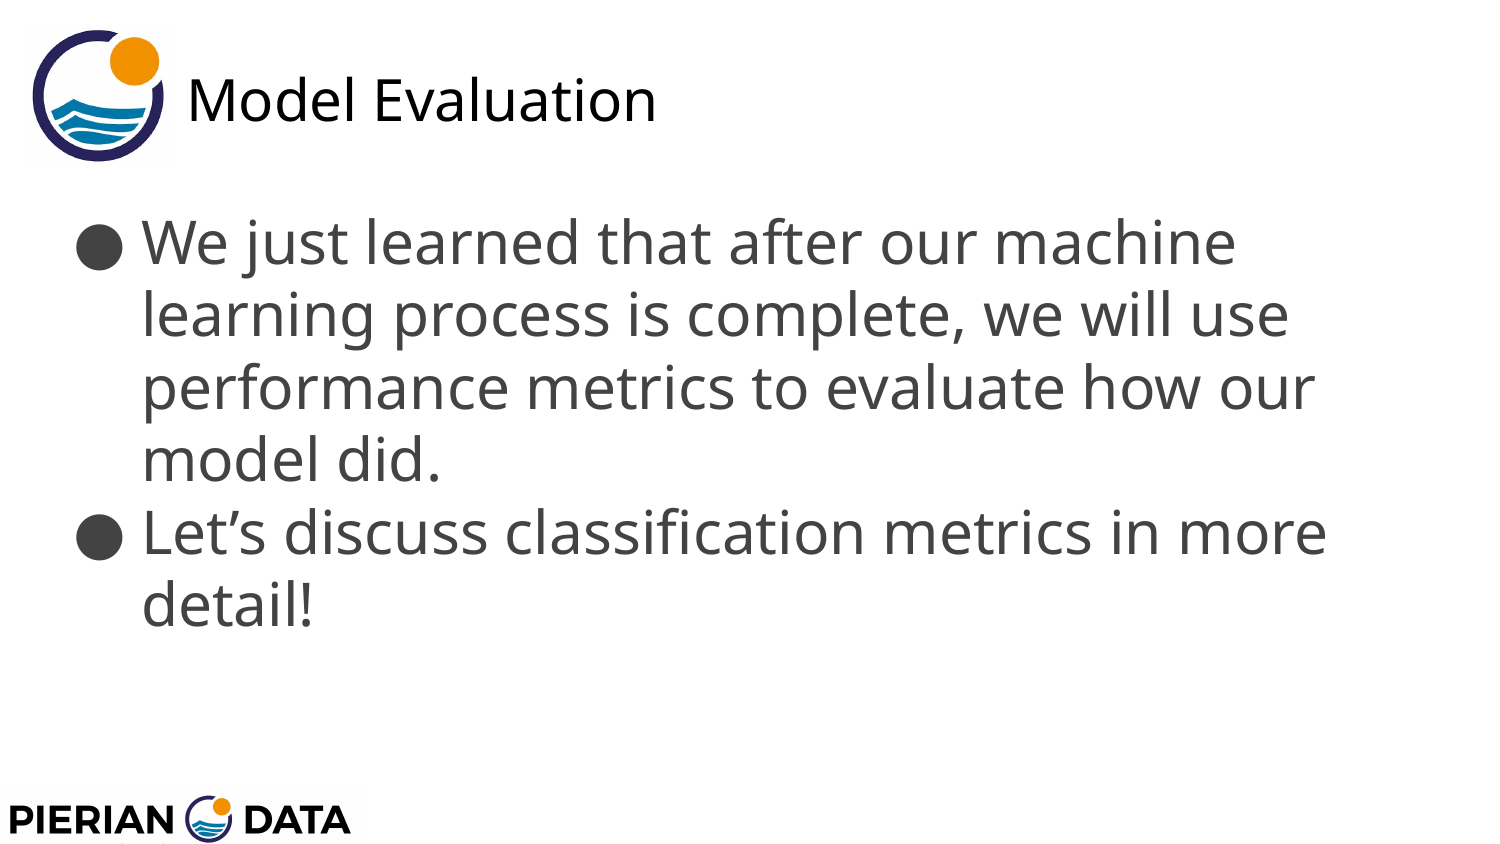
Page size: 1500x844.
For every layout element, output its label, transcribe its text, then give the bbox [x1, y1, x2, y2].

picture [0, 787, 368, 844]
title Model Evaluation [176, 48, 1449, 143]
picture [24, 24, 172, 167]
list We just learned that after our machine learning process is complete, we will use performance metrics to evaluate how our model did. Let’s discuss classification metrics in more detail! [51, 189, 1476, 750]
